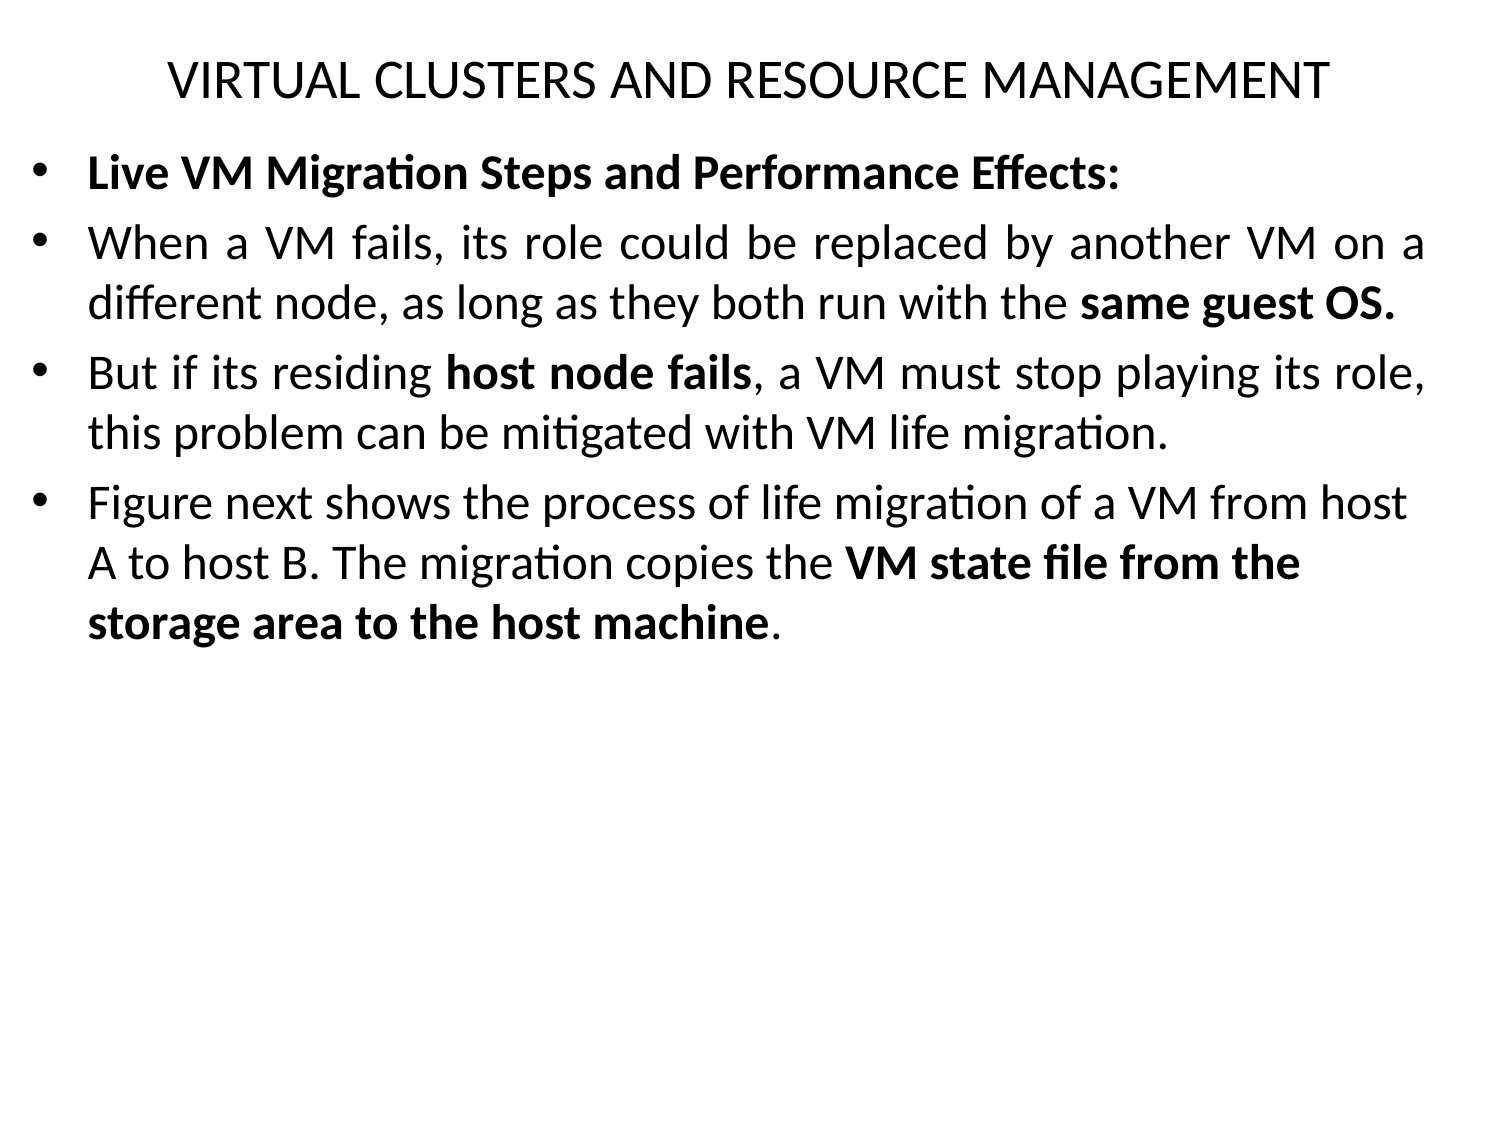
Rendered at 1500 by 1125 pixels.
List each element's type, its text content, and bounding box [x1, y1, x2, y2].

list Live VM Migration Steps and Performance Effects: When a VM fails, its role could be replaced by another VM on a different node, as long as they both run with the same guest OS. But if its residing host node fails, a VM must stop playing its role, this problem can be mitigated with VM life migration. Figure next shows the process of life migration of a VM from host A to host B. The migration copies the VM state file from the storage area to the host machine. [16, 131, 1442, 1008]
title VIRTUAL CLUSTERS AND RESOURCE MANAGEMENT [75, 11, 1425, 131]
